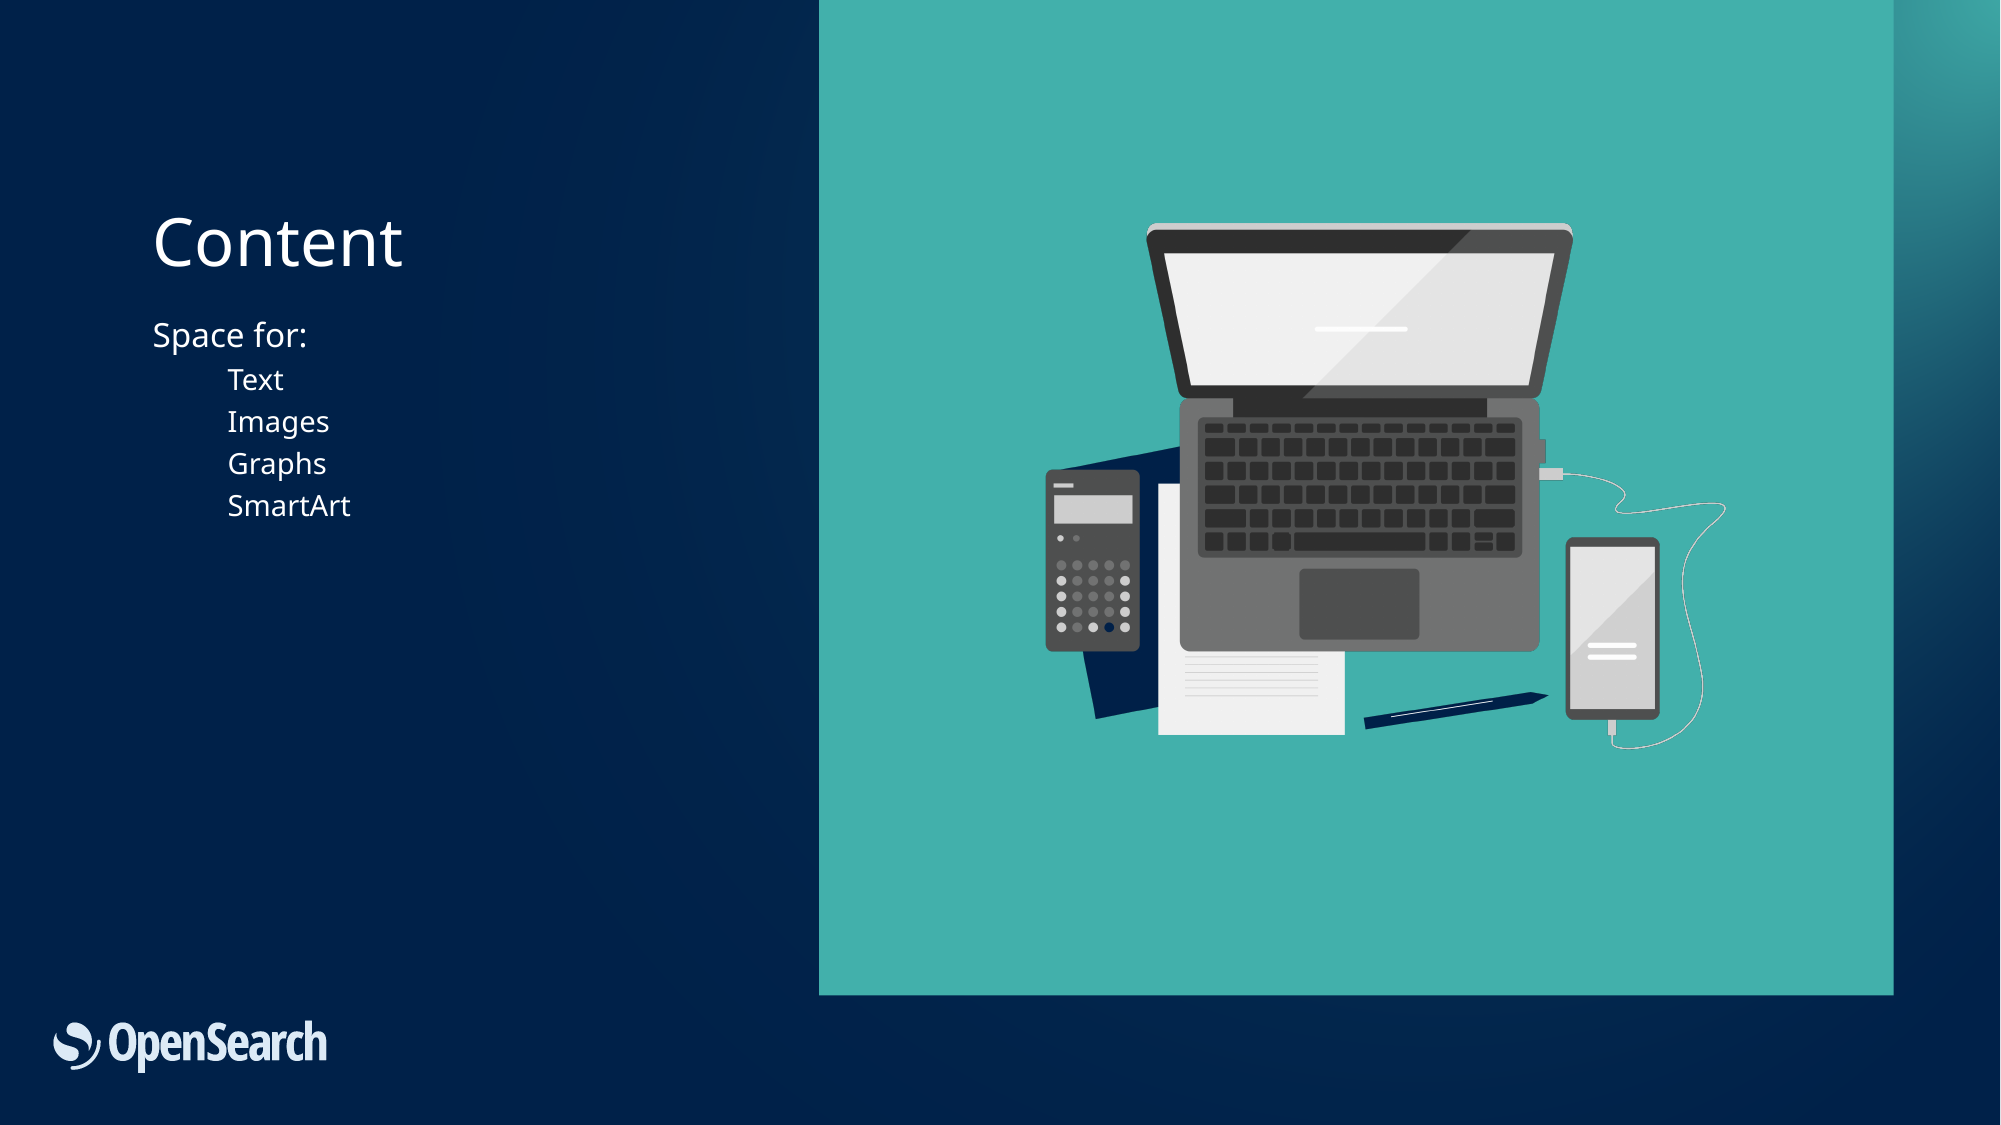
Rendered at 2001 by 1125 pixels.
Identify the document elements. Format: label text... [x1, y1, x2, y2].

title Content [137, 75, 783, 289]
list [979, 74, 1789, 885]
list Space for: Text Images Graphs SmartArt [137, 311, 783, 963]
picture [0, 0, 2001, 1125]
